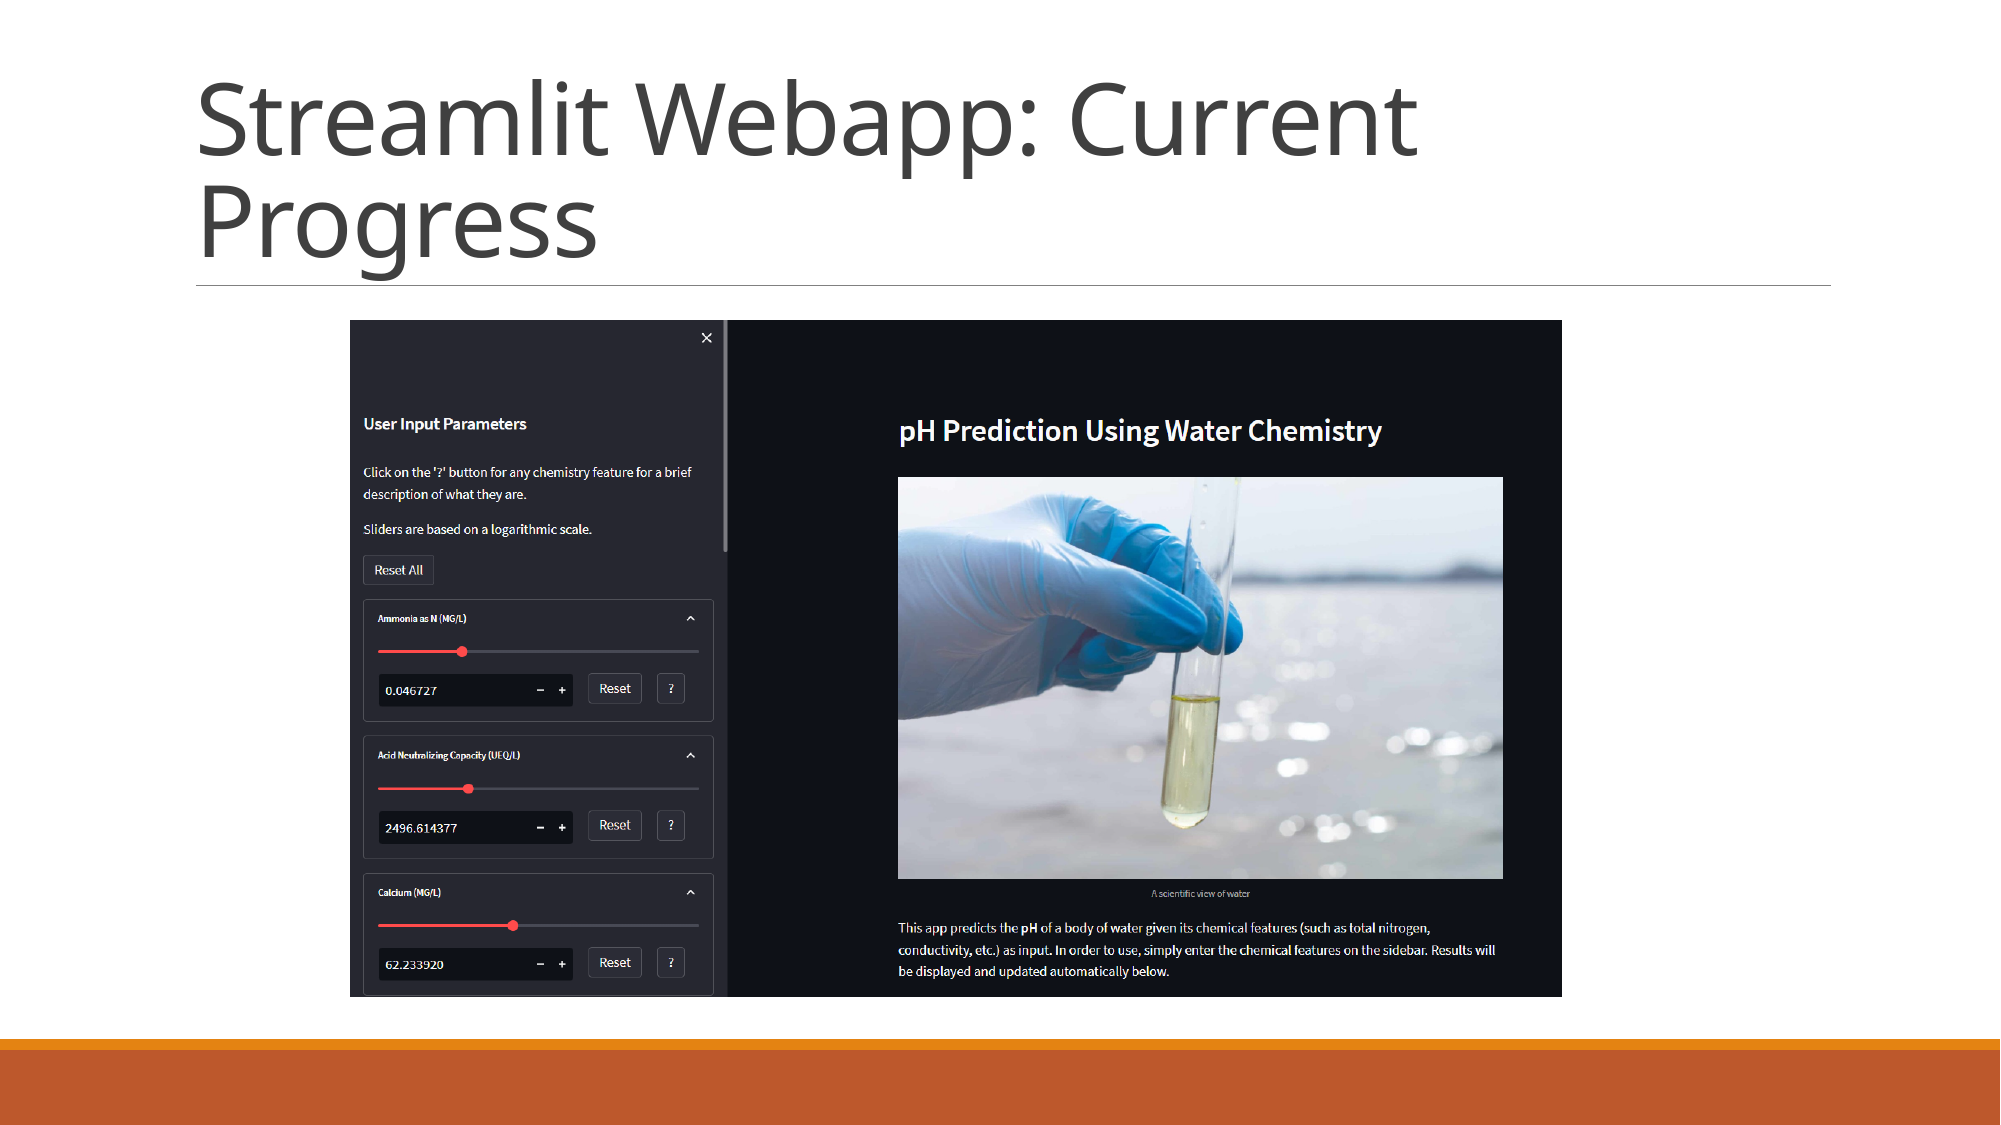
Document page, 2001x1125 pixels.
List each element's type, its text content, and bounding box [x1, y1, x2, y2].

picture [349, 320, 1562, 998]
title Streamlit Webapp: Current Progress [180, 47, 1830, 285]
